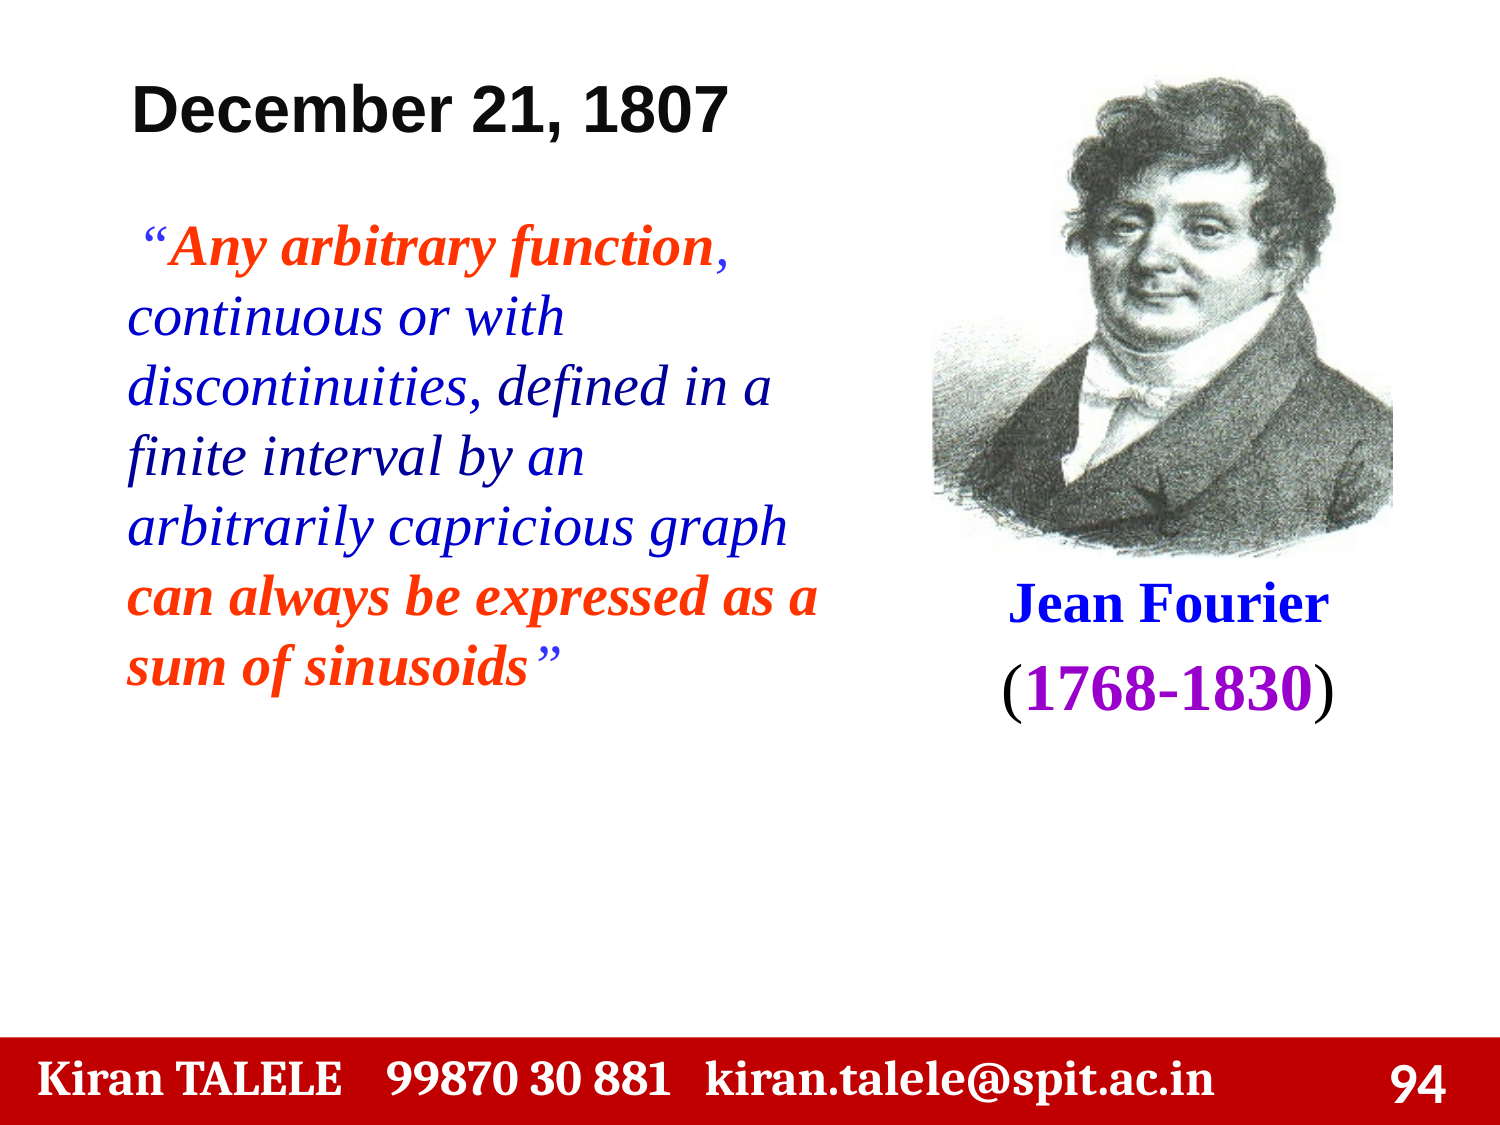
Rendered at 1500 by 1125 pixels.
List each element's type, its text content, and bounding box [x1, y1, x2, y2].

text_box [0, 1037, 1500, 1125]
text_box “Any arbitrary function, continuous or with discontinuities, defined in a finite interval by an arbitrarily capricious graph can always be expressed as a sum of sinusoids” [112, 199, 840, 790]
title December 21, 1807 [75, 75, 788, 138]
text_box Jean Fourier (1768-1830) [899, 575, 1438, 730]
picture [931, 62, 1393, 560]
